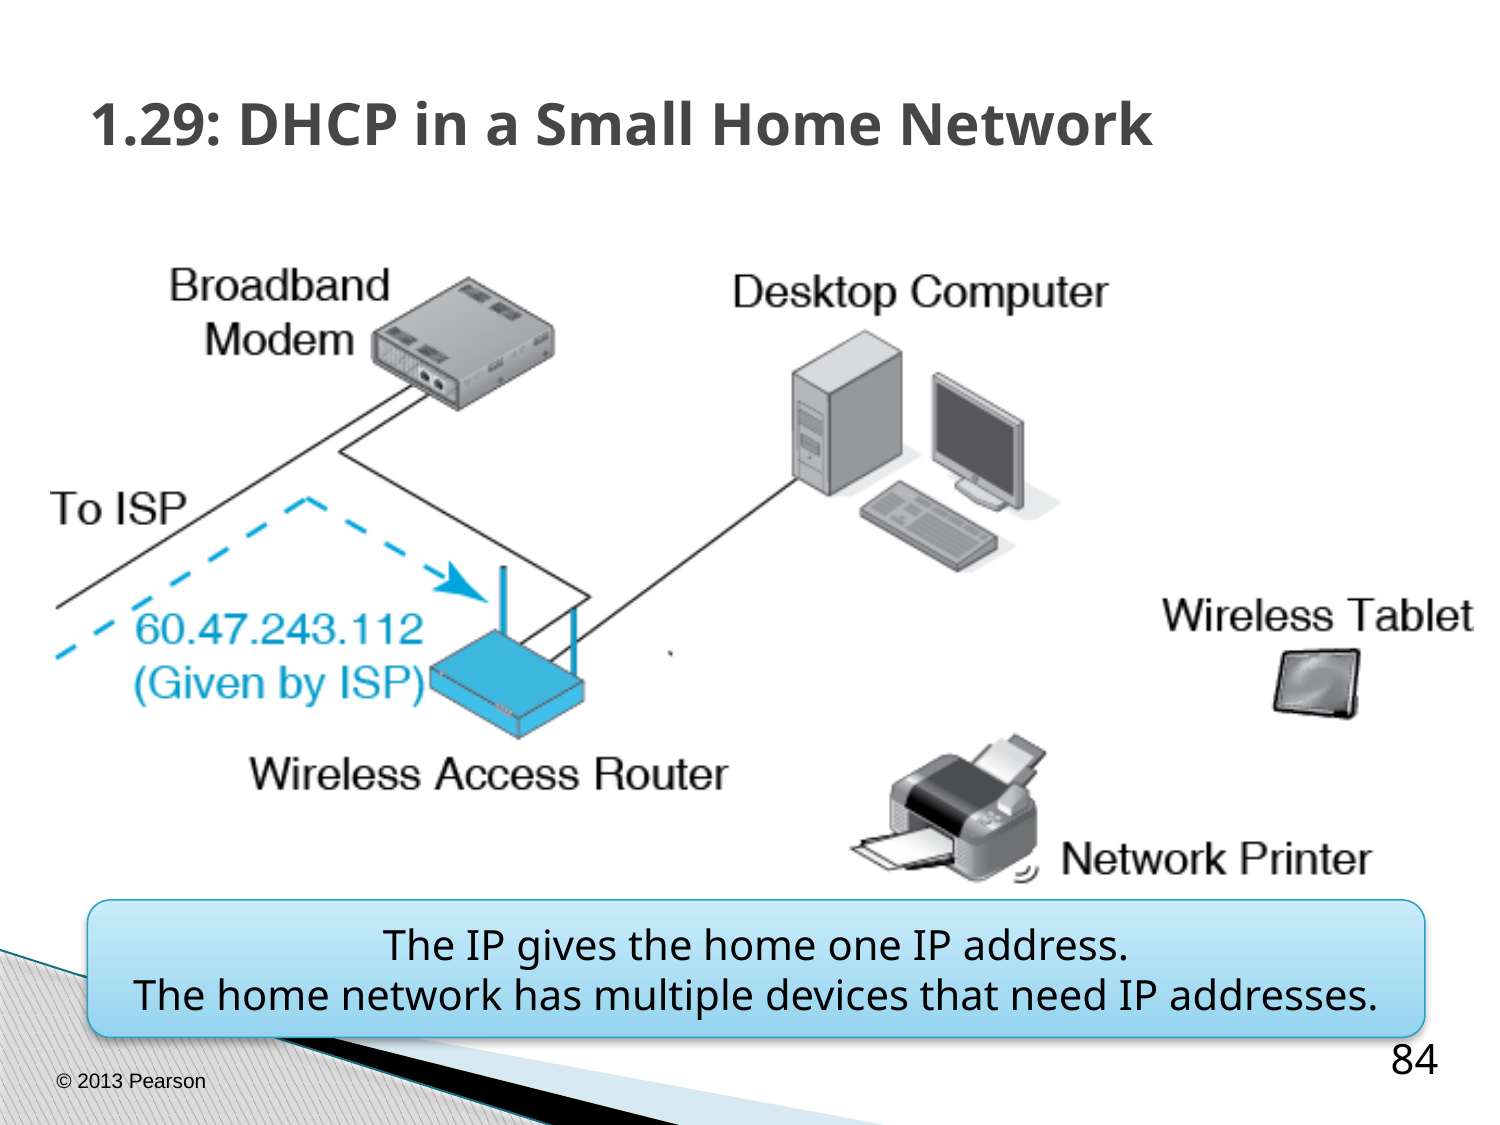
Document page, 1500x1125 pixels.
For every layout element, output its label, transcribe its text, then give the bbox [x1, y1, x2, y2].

text_box The IP gives the home one IP address. The home network has multiple devices that need IP addresses. [86, 899, 1426, 1039]
slide_number 84 [1312, 1037, 1454, 1098]
title 1.29: DHCP in a Small Home Network [75, 45, 1425, 200]
footer © 2013 Pearson [24, 1040, 238, 1100]
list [49, 262, 1474, 888]
